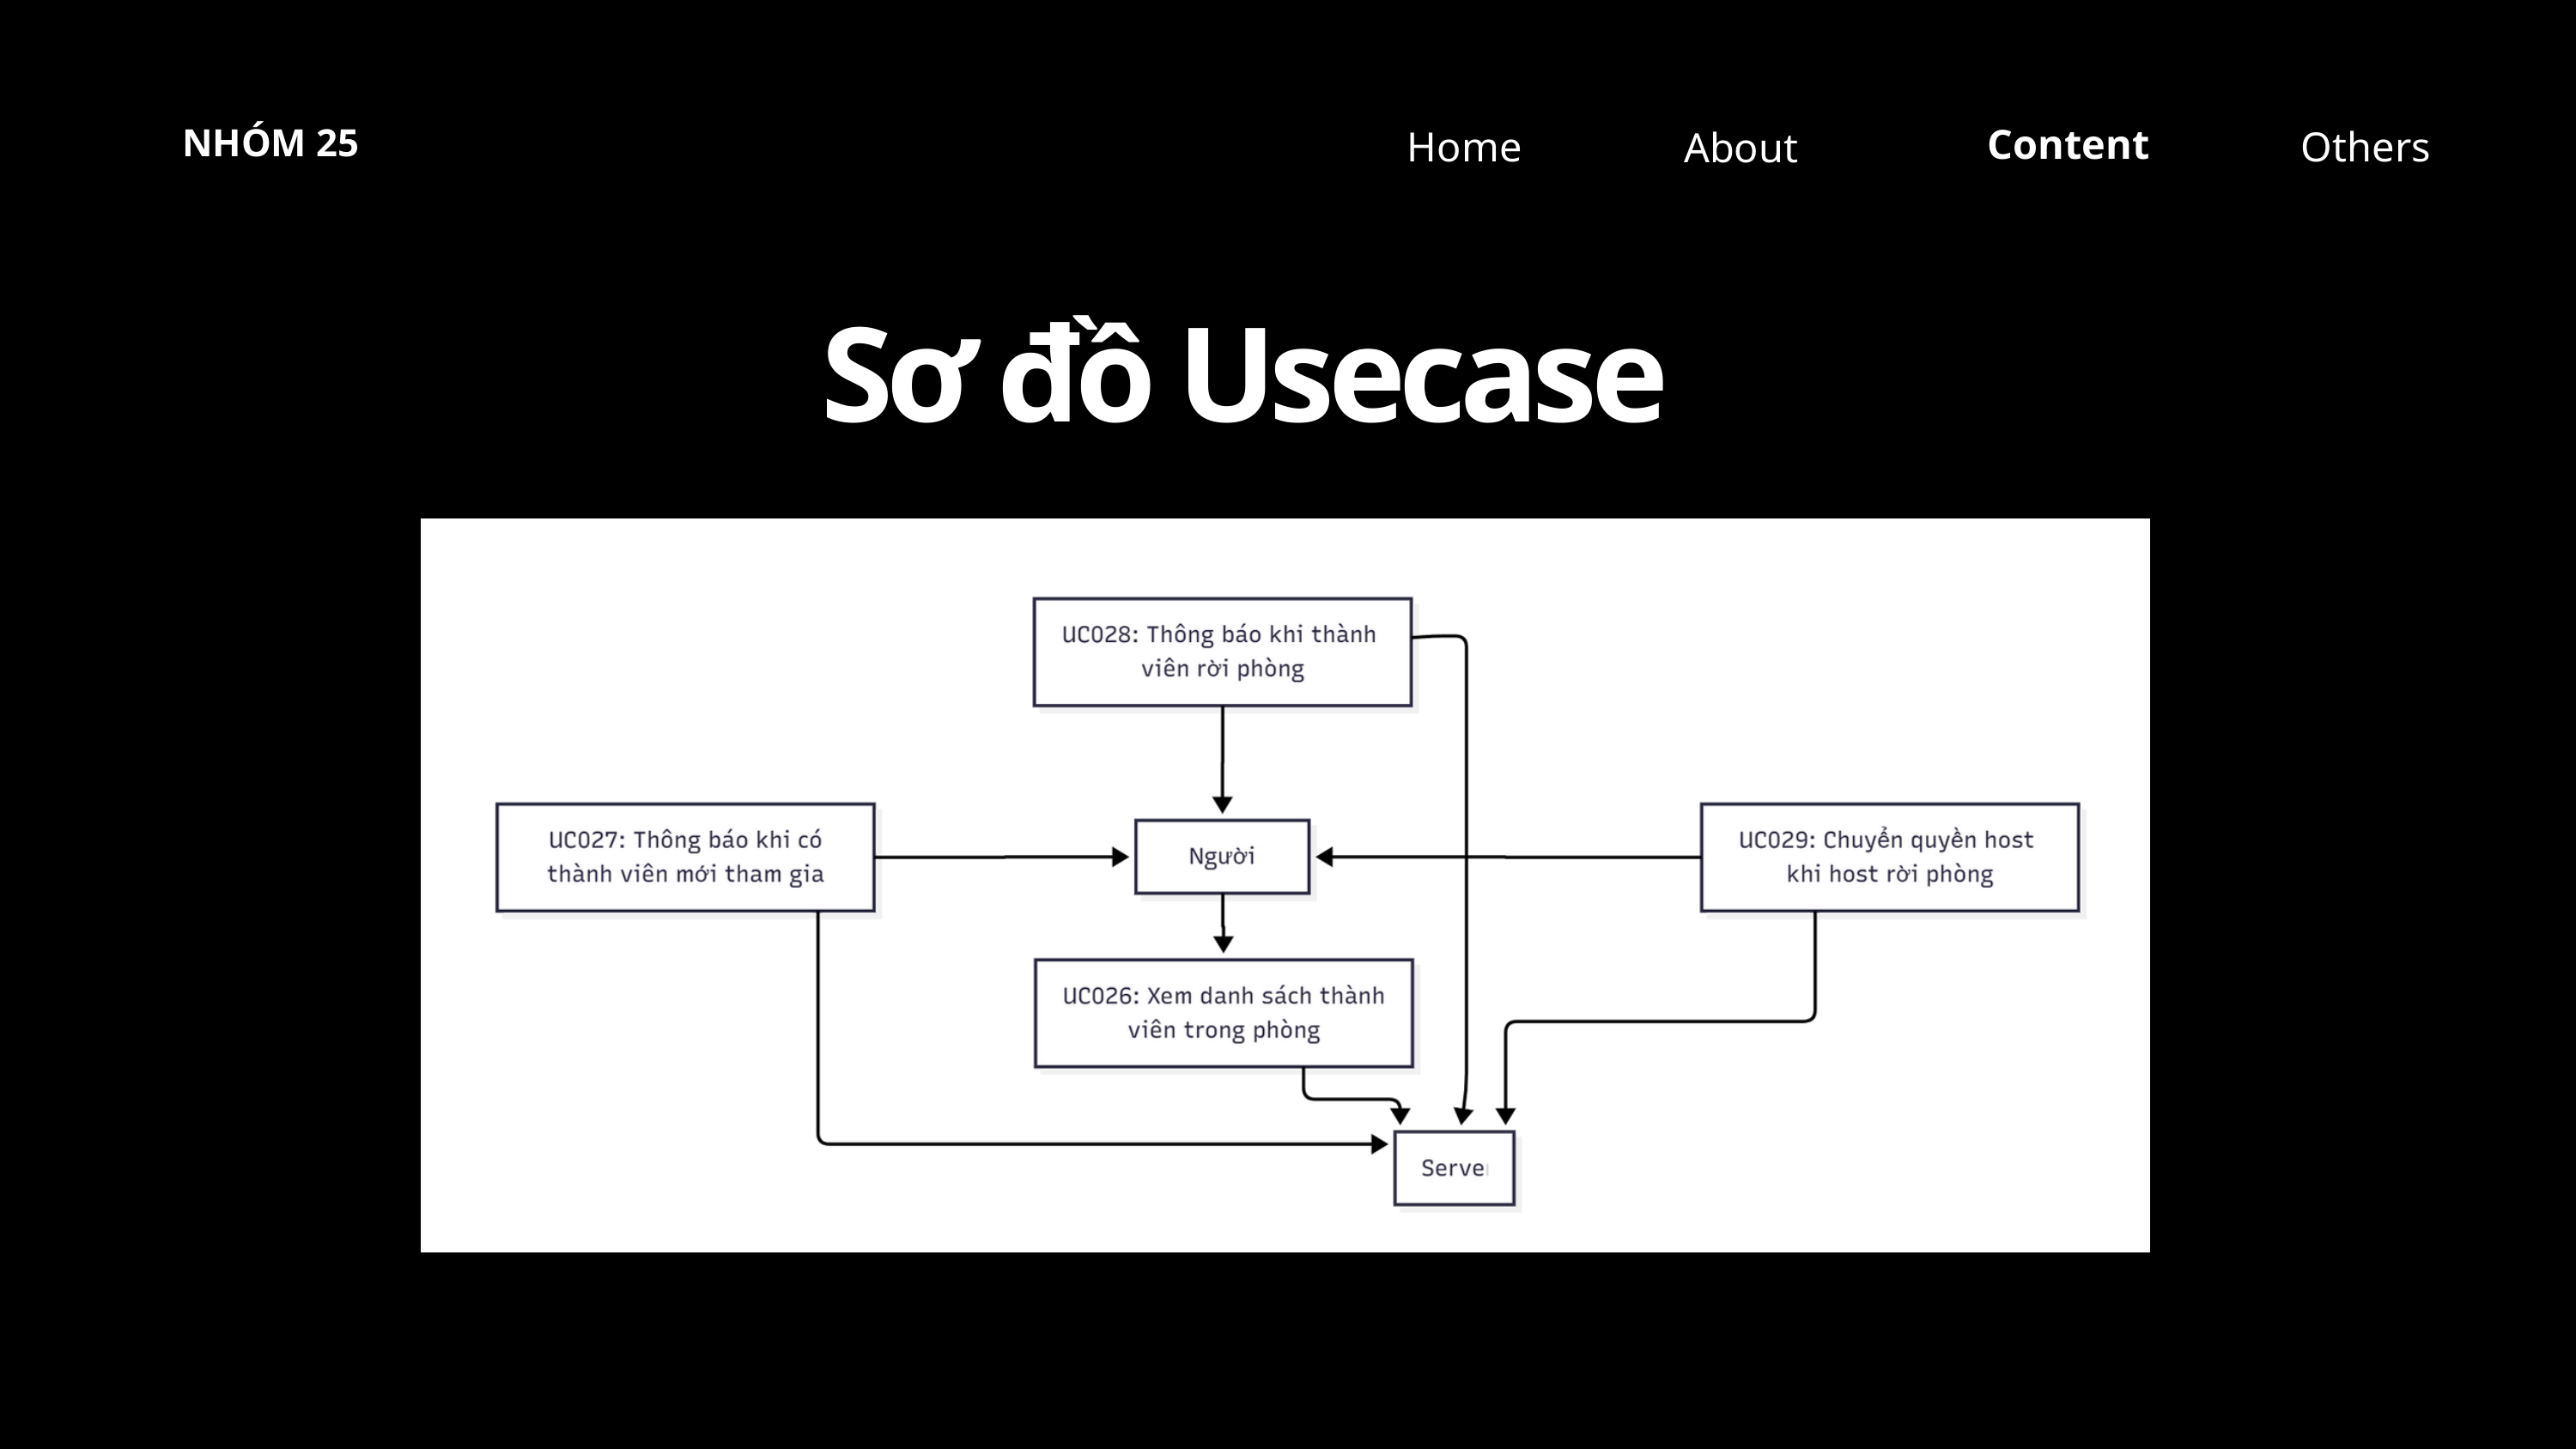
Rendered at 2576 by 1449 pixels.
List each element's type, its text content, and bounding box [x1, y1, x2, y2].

text_box Content [1933, 110, 2204, 167]
text_box Sơ đồ Usecase [821, 319, 1755, 448]
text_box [420, 518, 2150, 1253]
text_box Home [1287, 113, 1522, 171]
text_box NHÓM 25 [182, 112, 659, 165]
text_box About [1607, 113, 1876, 171]
text_box Others [2117, 113, 2432, 171]
